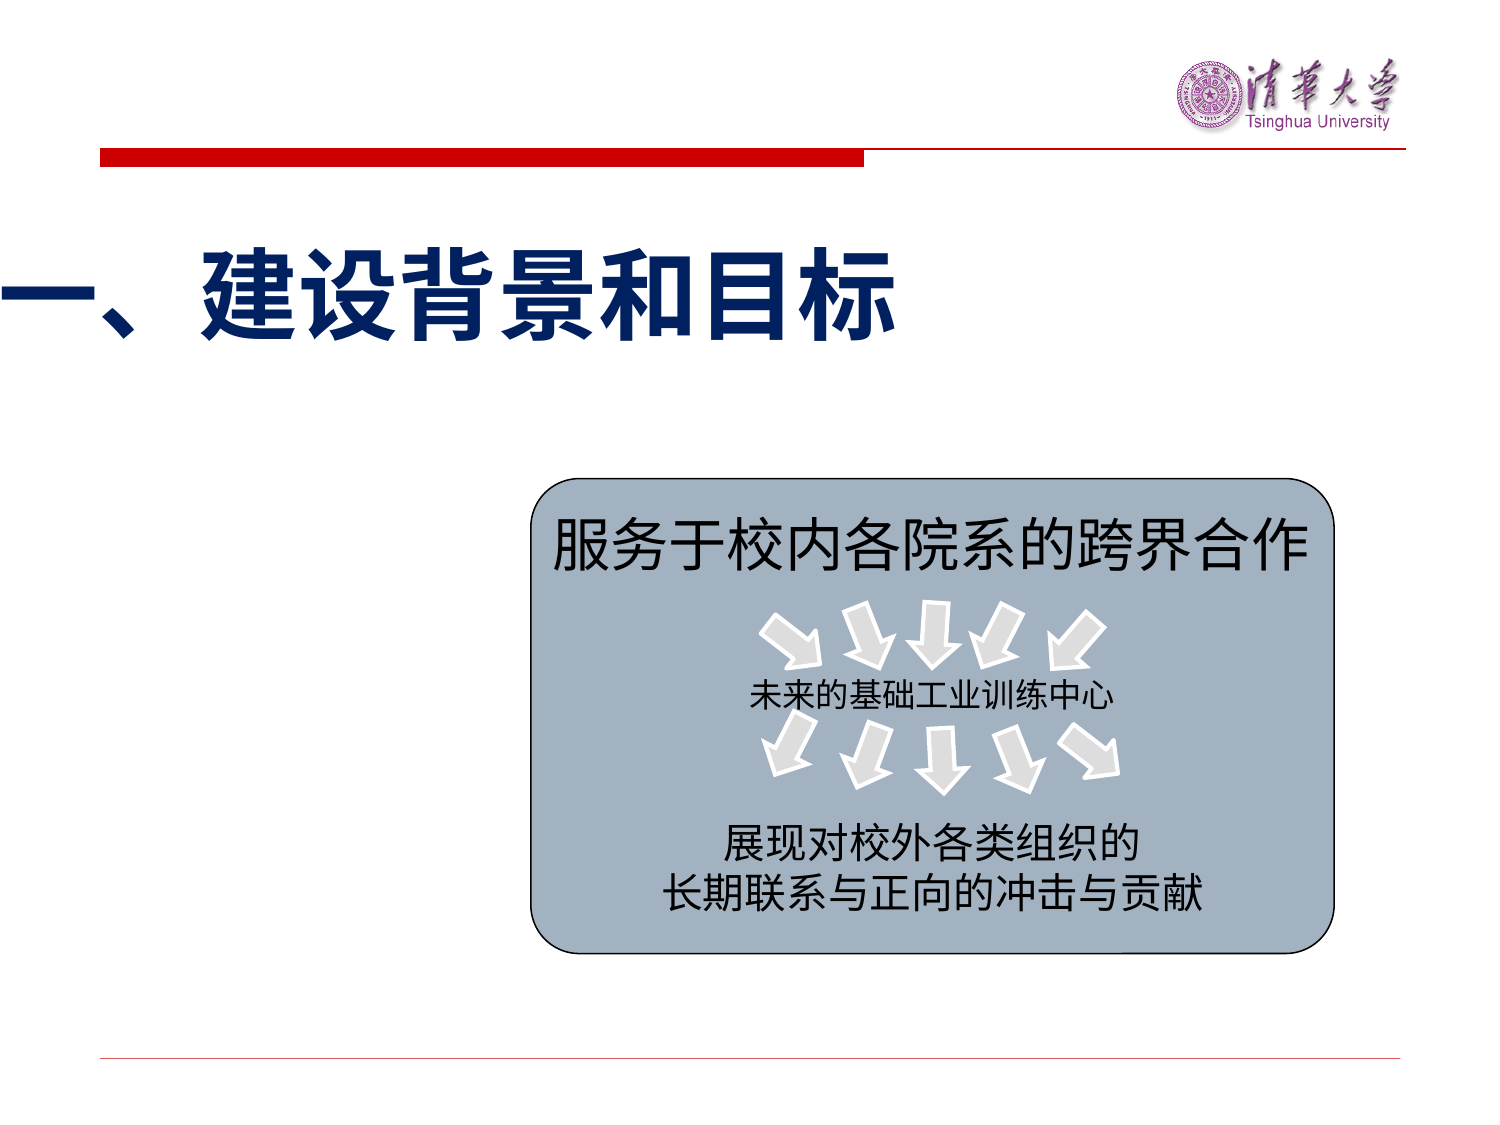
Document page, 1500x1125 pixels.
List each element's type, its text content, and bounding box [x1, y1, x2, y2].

picture [1175, 54, 1400, 135]
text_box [530, 478, 1335, 954]
title 一、建设背景和目标 [0, 225, 969, 361]
